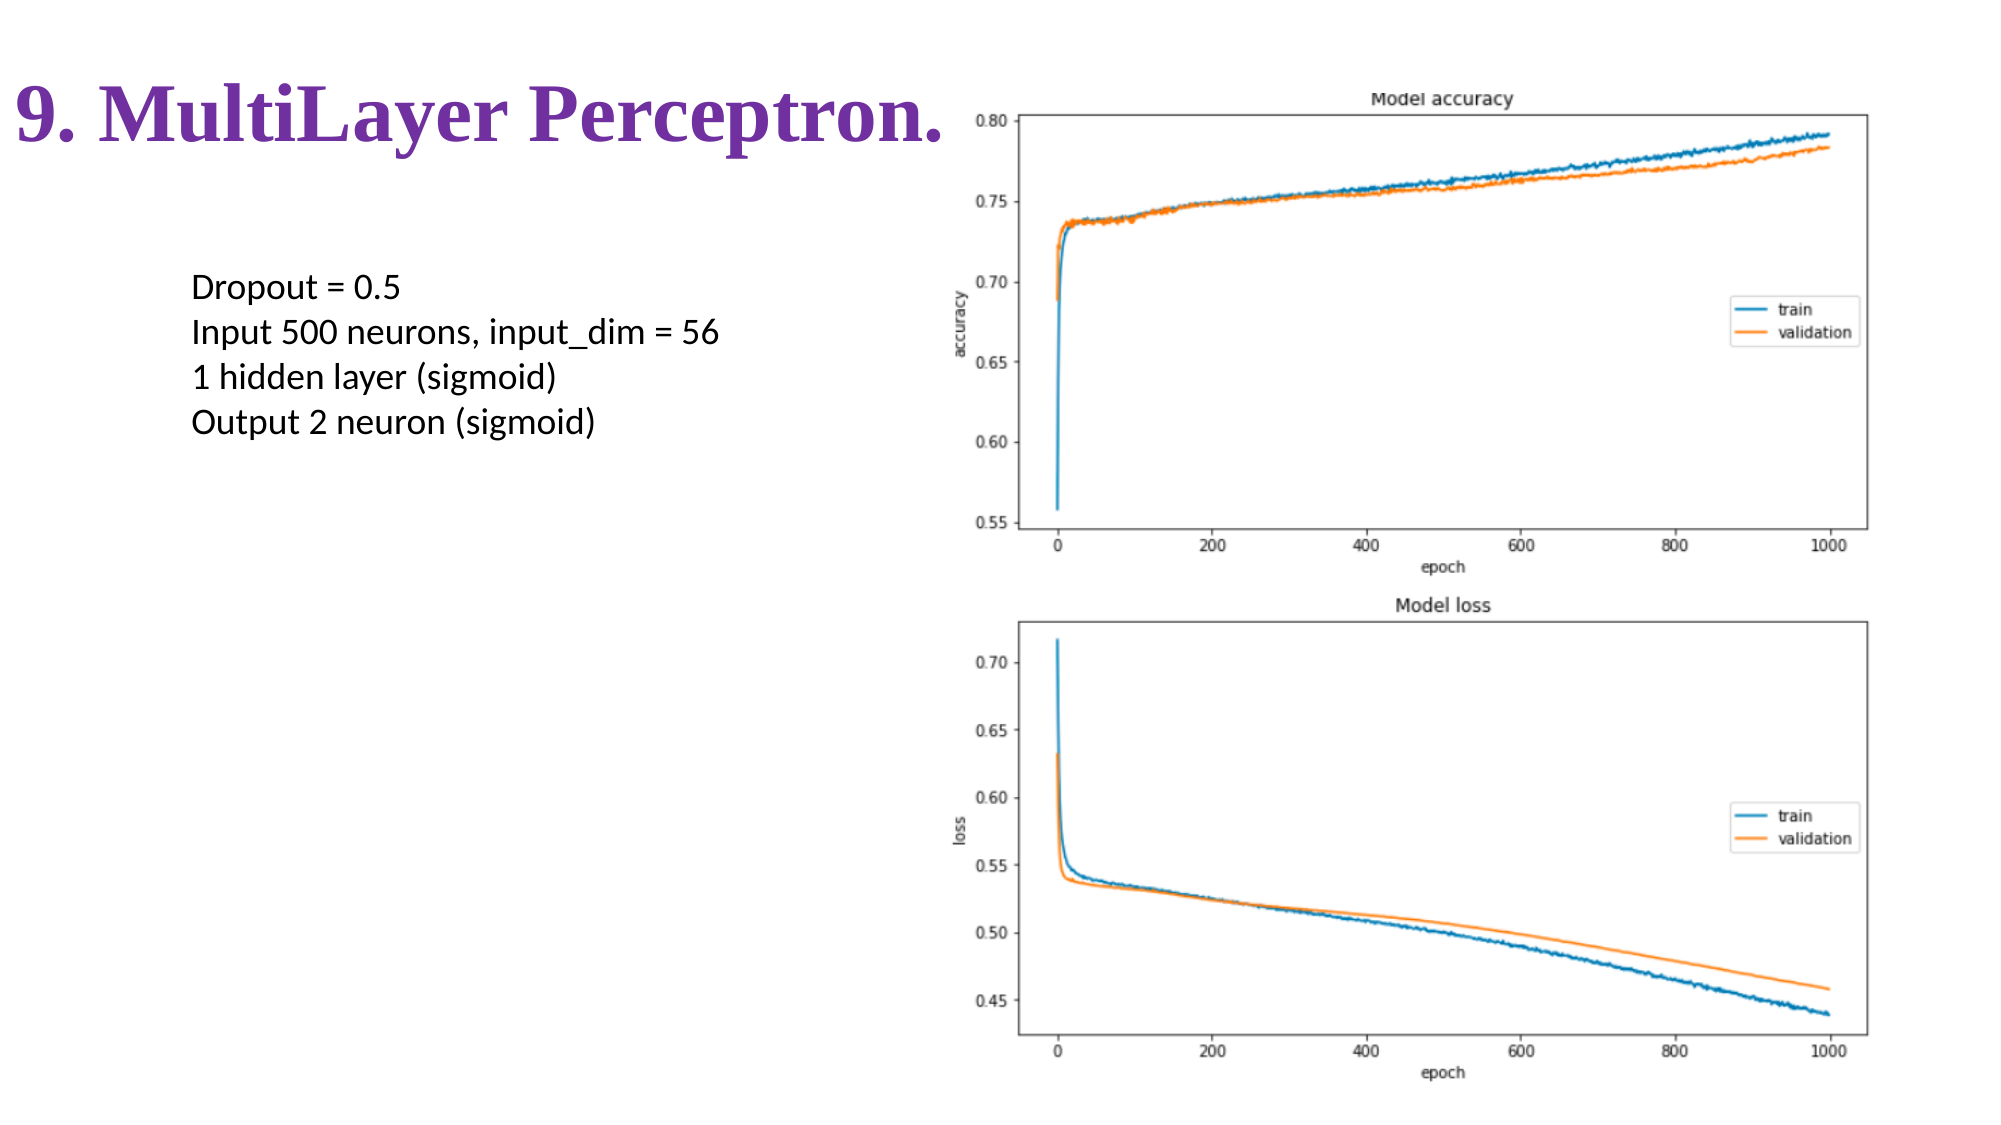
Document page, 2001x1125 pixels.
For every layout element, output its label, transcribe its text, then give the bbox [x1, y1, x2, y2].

picture [944, 93, 1891, 1092]
title 9. MultiLayer Perceptron. [0, 0, 1642, 230]
text_box Dropout = 0.5 Input 500 neurons, input_dim = 56 1 hidden layer (sigmoid) Output 2 neuron (sigmoid) [176, 254, 944, 450]
